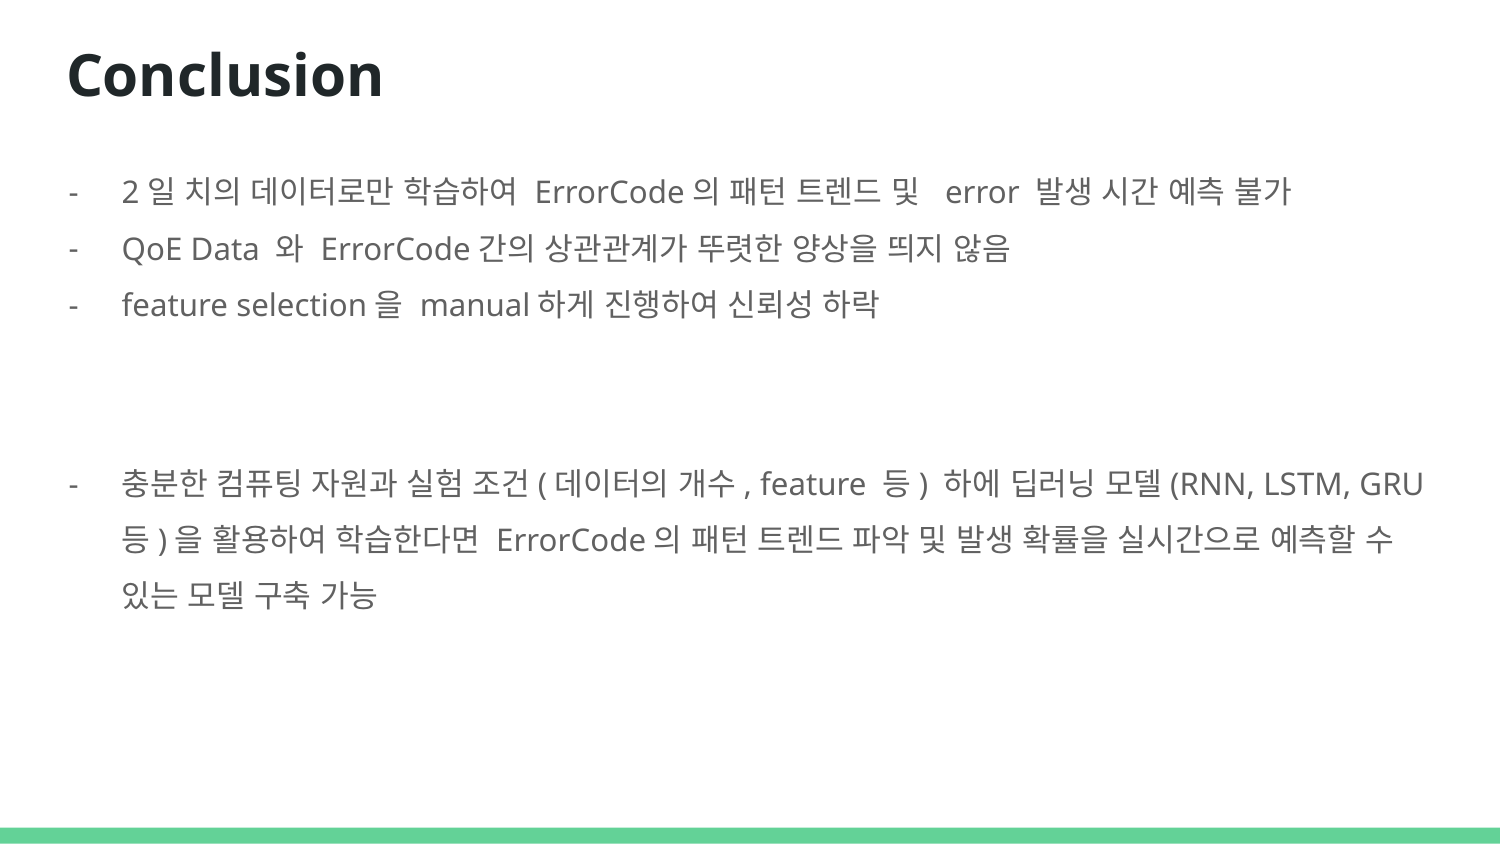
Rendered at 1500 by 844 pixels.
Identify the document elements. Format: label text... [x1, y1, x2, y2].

list 2일 치의 데이터로만 학습하여 ErrorCode의 패턴 트렌드 및 error 발생 시간 예측 불가 QoE Data 와 ErrorCode간의 상관관계가 뚜렷한 양상을 띄지 않음 feature selection을 manual하게 진행하여 신뢰성 하락 충분한 컴퓨팅 자원과 실험 조건(데이터의 개수, feature 등) 하에 딥러닝 모델(RNN, LSTM, GRU 등)을 활용하여 학습한다면 ErrorCode의 패턴 트렌드 파악 및 발생 확률을 실시간으로 예측할 수 있는 모델 구축 가능 [31, 139, 1471, 809]
title Conclusion [51, 23, 1449, 117]
